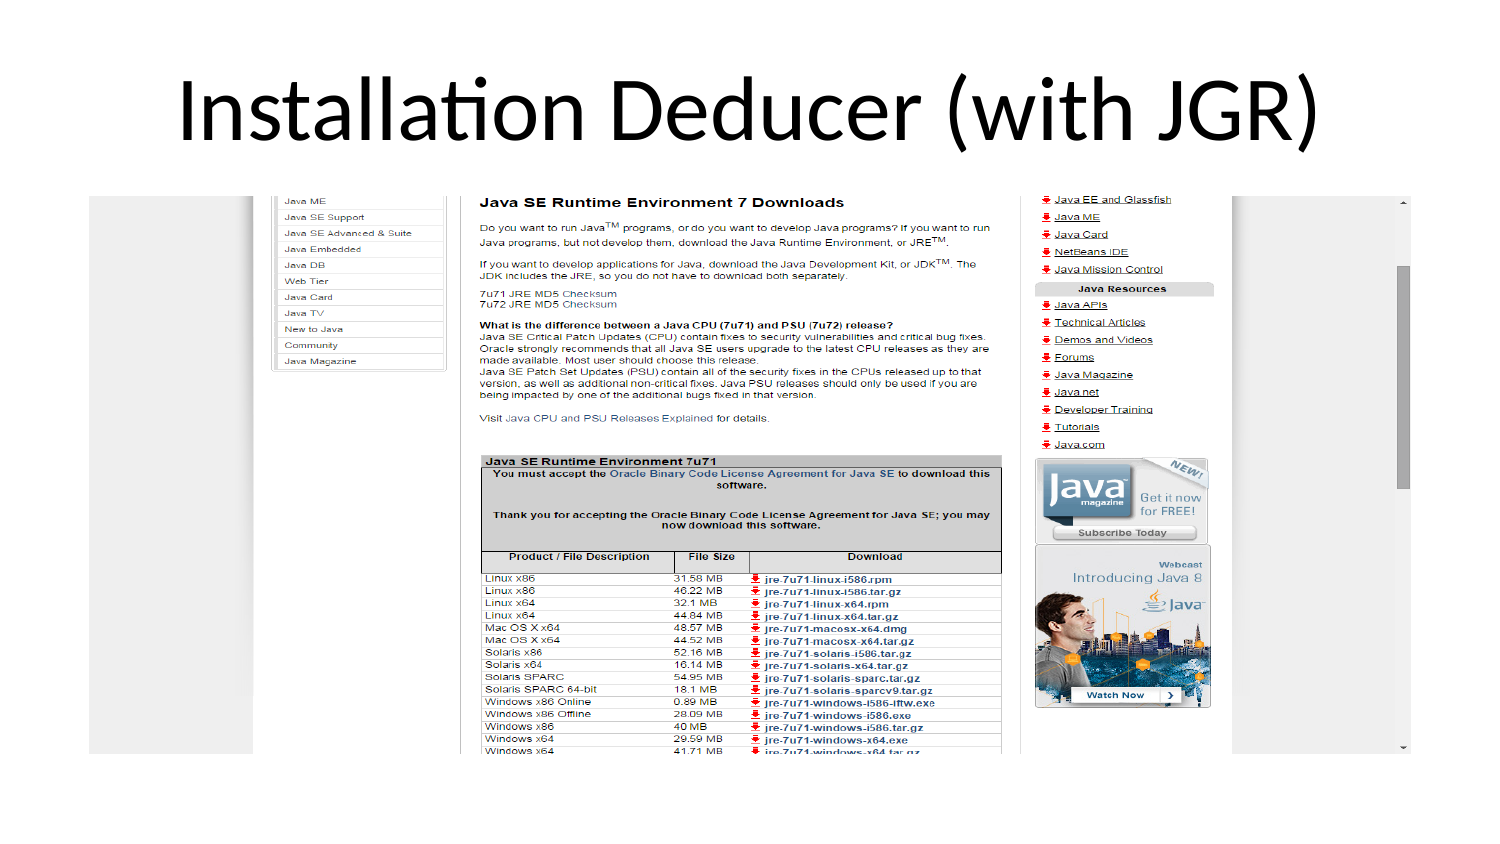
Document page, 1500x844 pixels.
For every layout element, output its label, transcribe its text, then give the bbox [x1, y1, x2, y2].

title Installation Deducer (with JGR) [75, 33, 1425, 175]
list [89, 196, 1411, 754]
